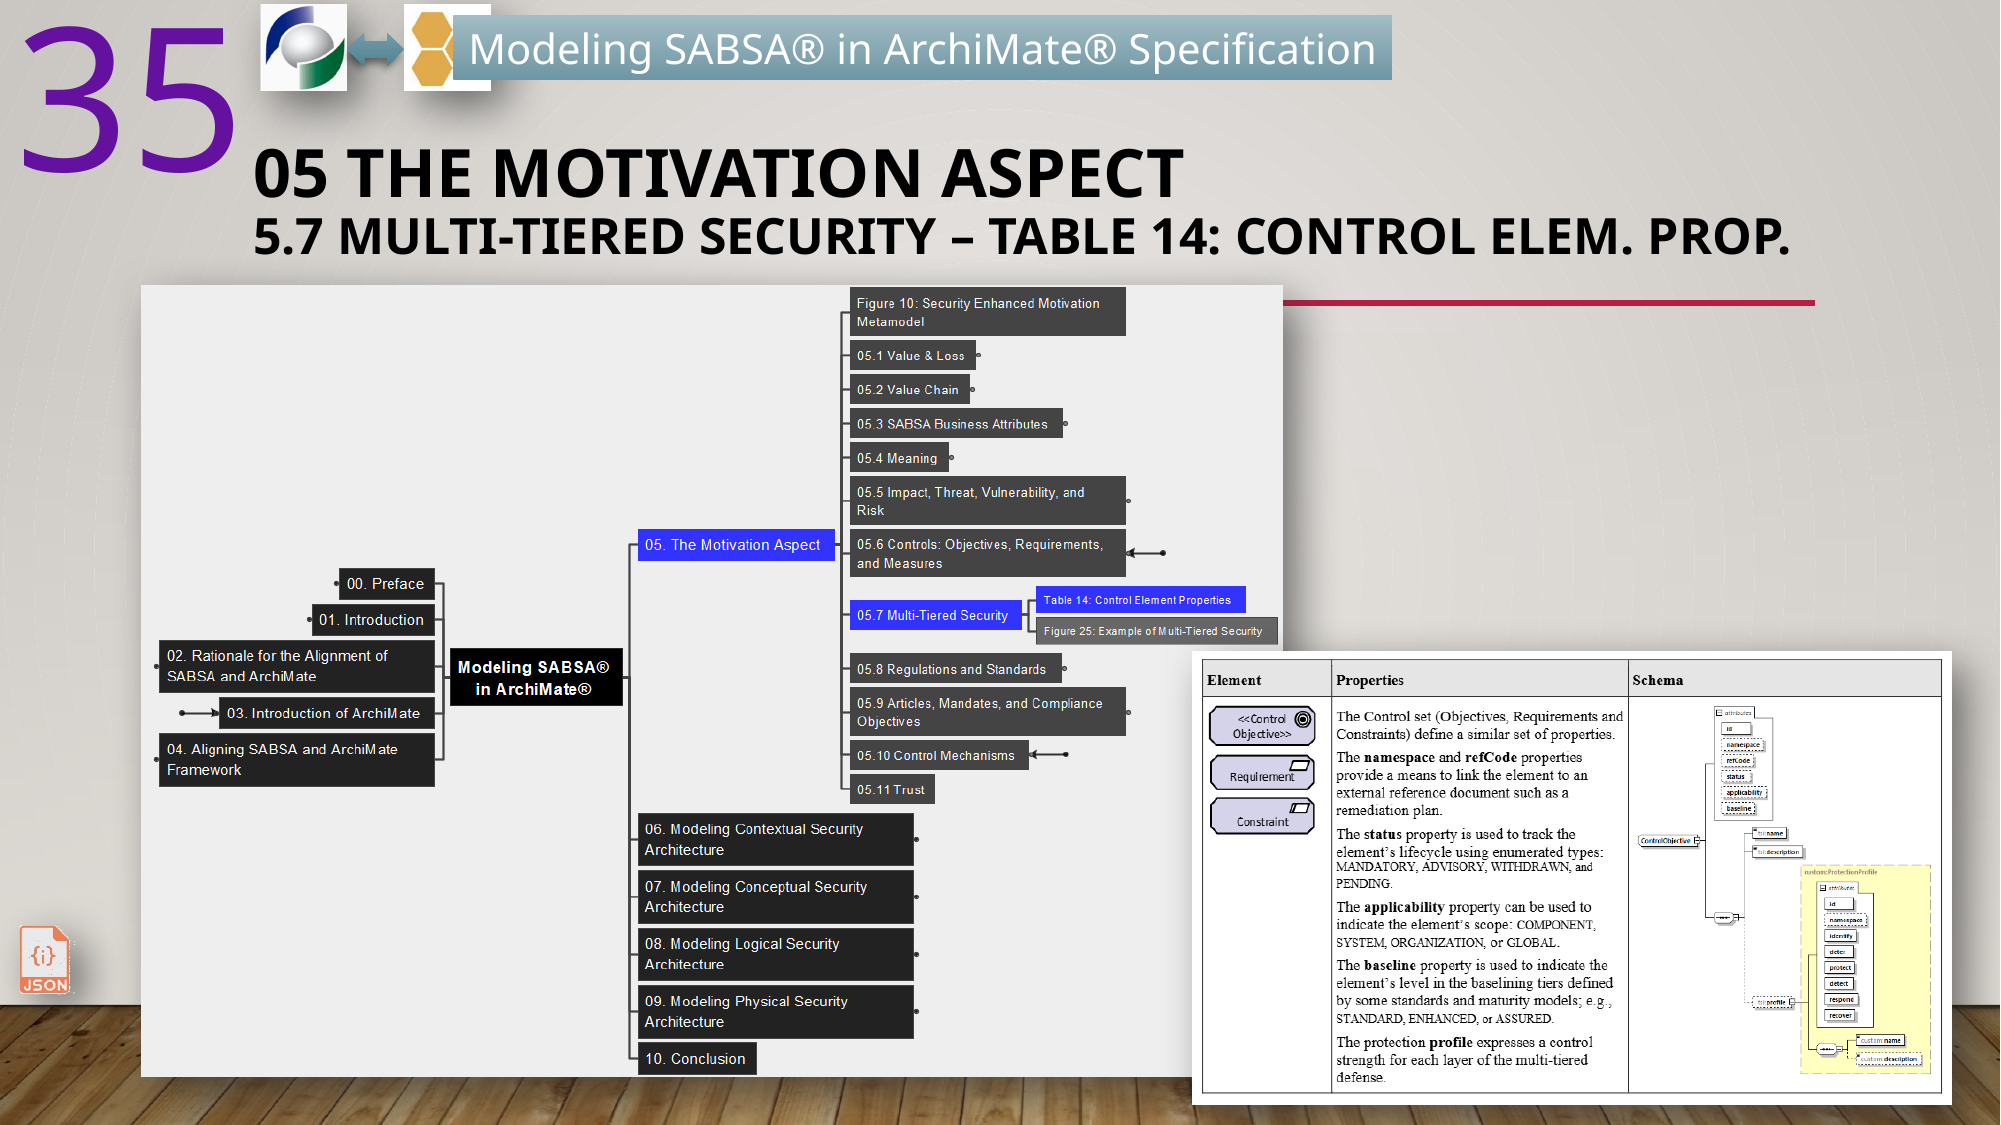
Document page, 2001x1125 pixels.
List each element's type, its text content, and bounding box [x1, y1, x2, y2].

title 05 The Motivation Aspect 5.7 Multi-Tiered Security – Table 14: Control Elem. Prop. [238, 131, 1814, 305]
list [140, 285, 1283, 1078]
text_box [260, 4, 491, 92]
picture [0, 651, 2000, 1125]
text_box 35 [0, 0, 261, 219]
picture [8, 923, 80, 995]
text_box Modeling SABSA® in ArchiMate® Specification [491, 15, 1392, 80]
